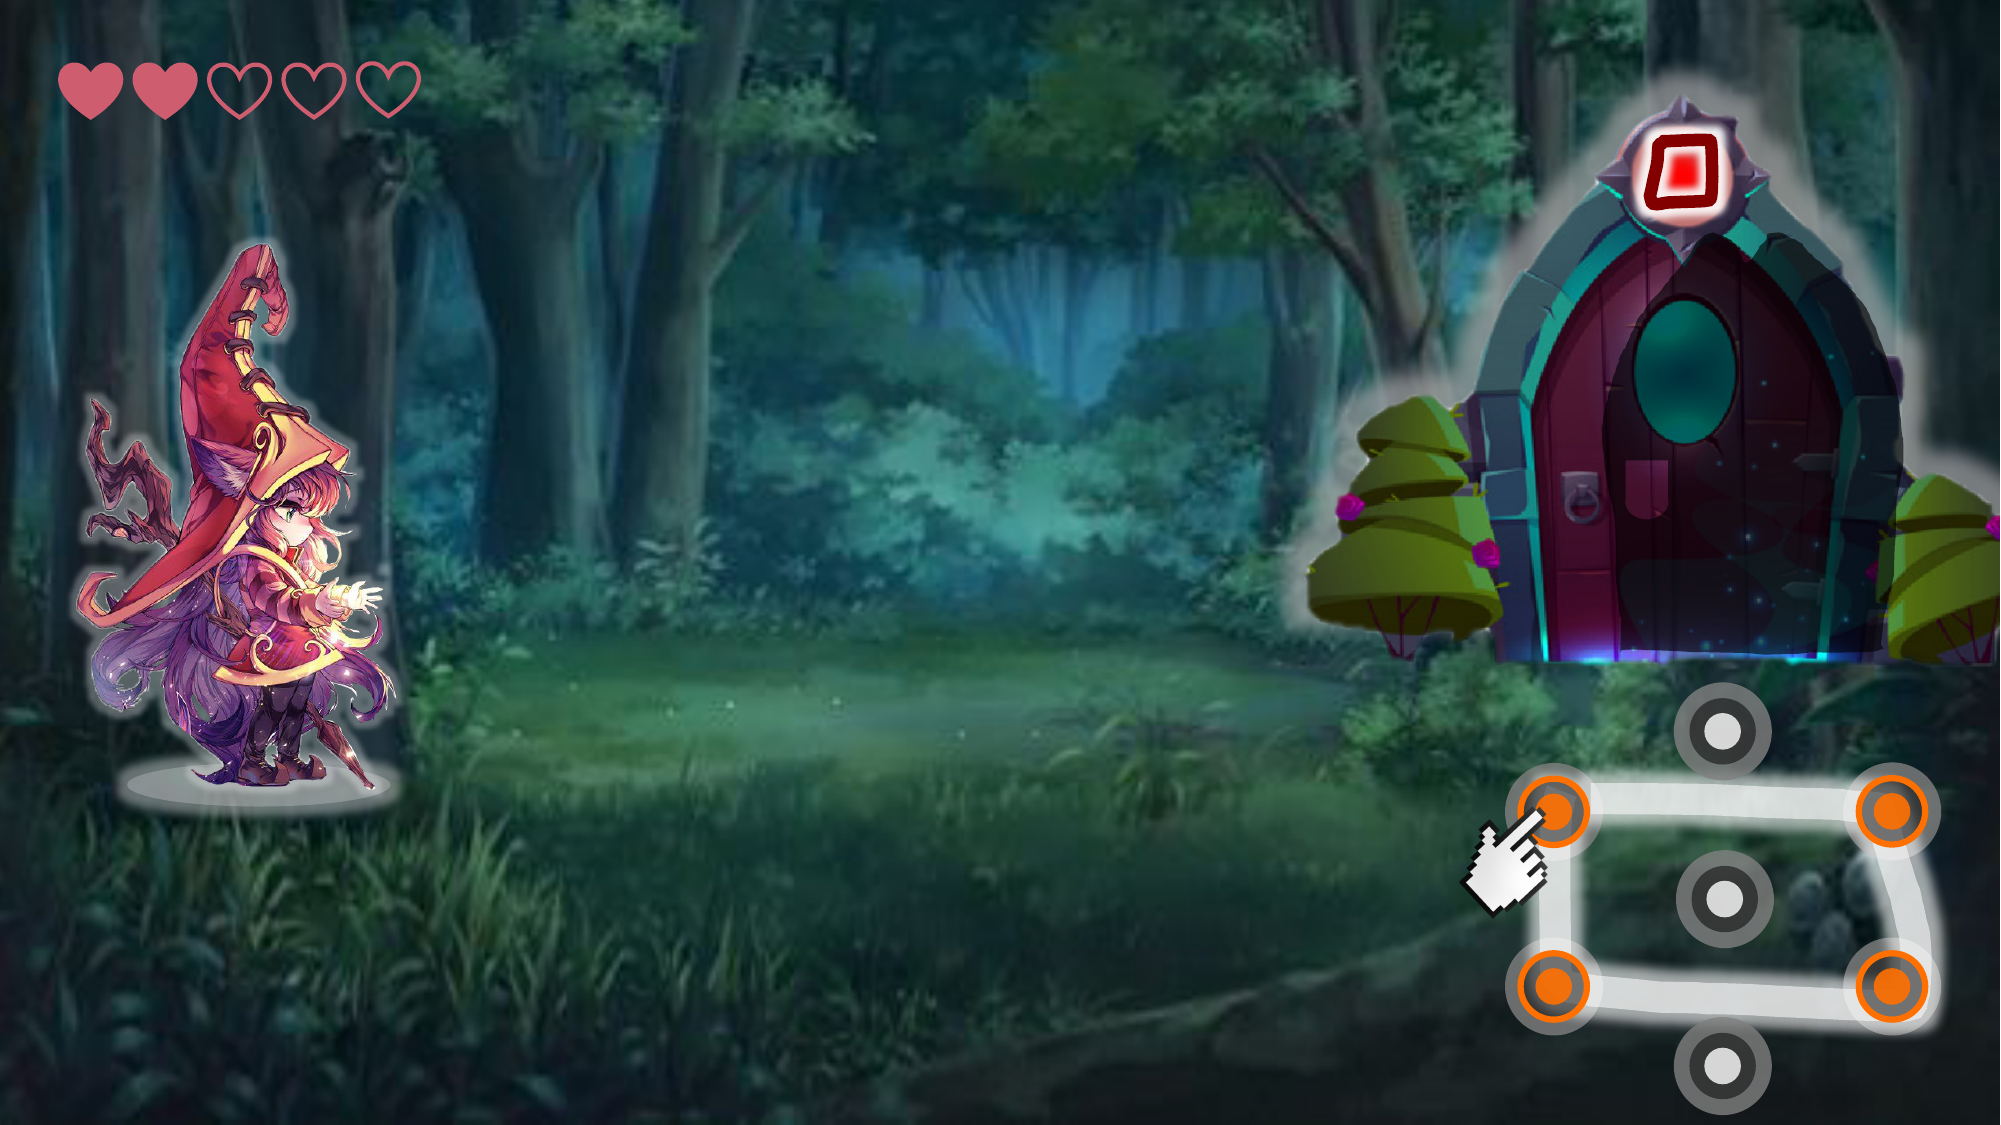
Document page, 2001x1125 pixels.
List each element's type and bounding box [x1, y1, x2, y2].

text_box [1232, 12, 2000, 709]
text_box [65, 171, 419, 878]
picture [0, 0, 2000, 1125]
